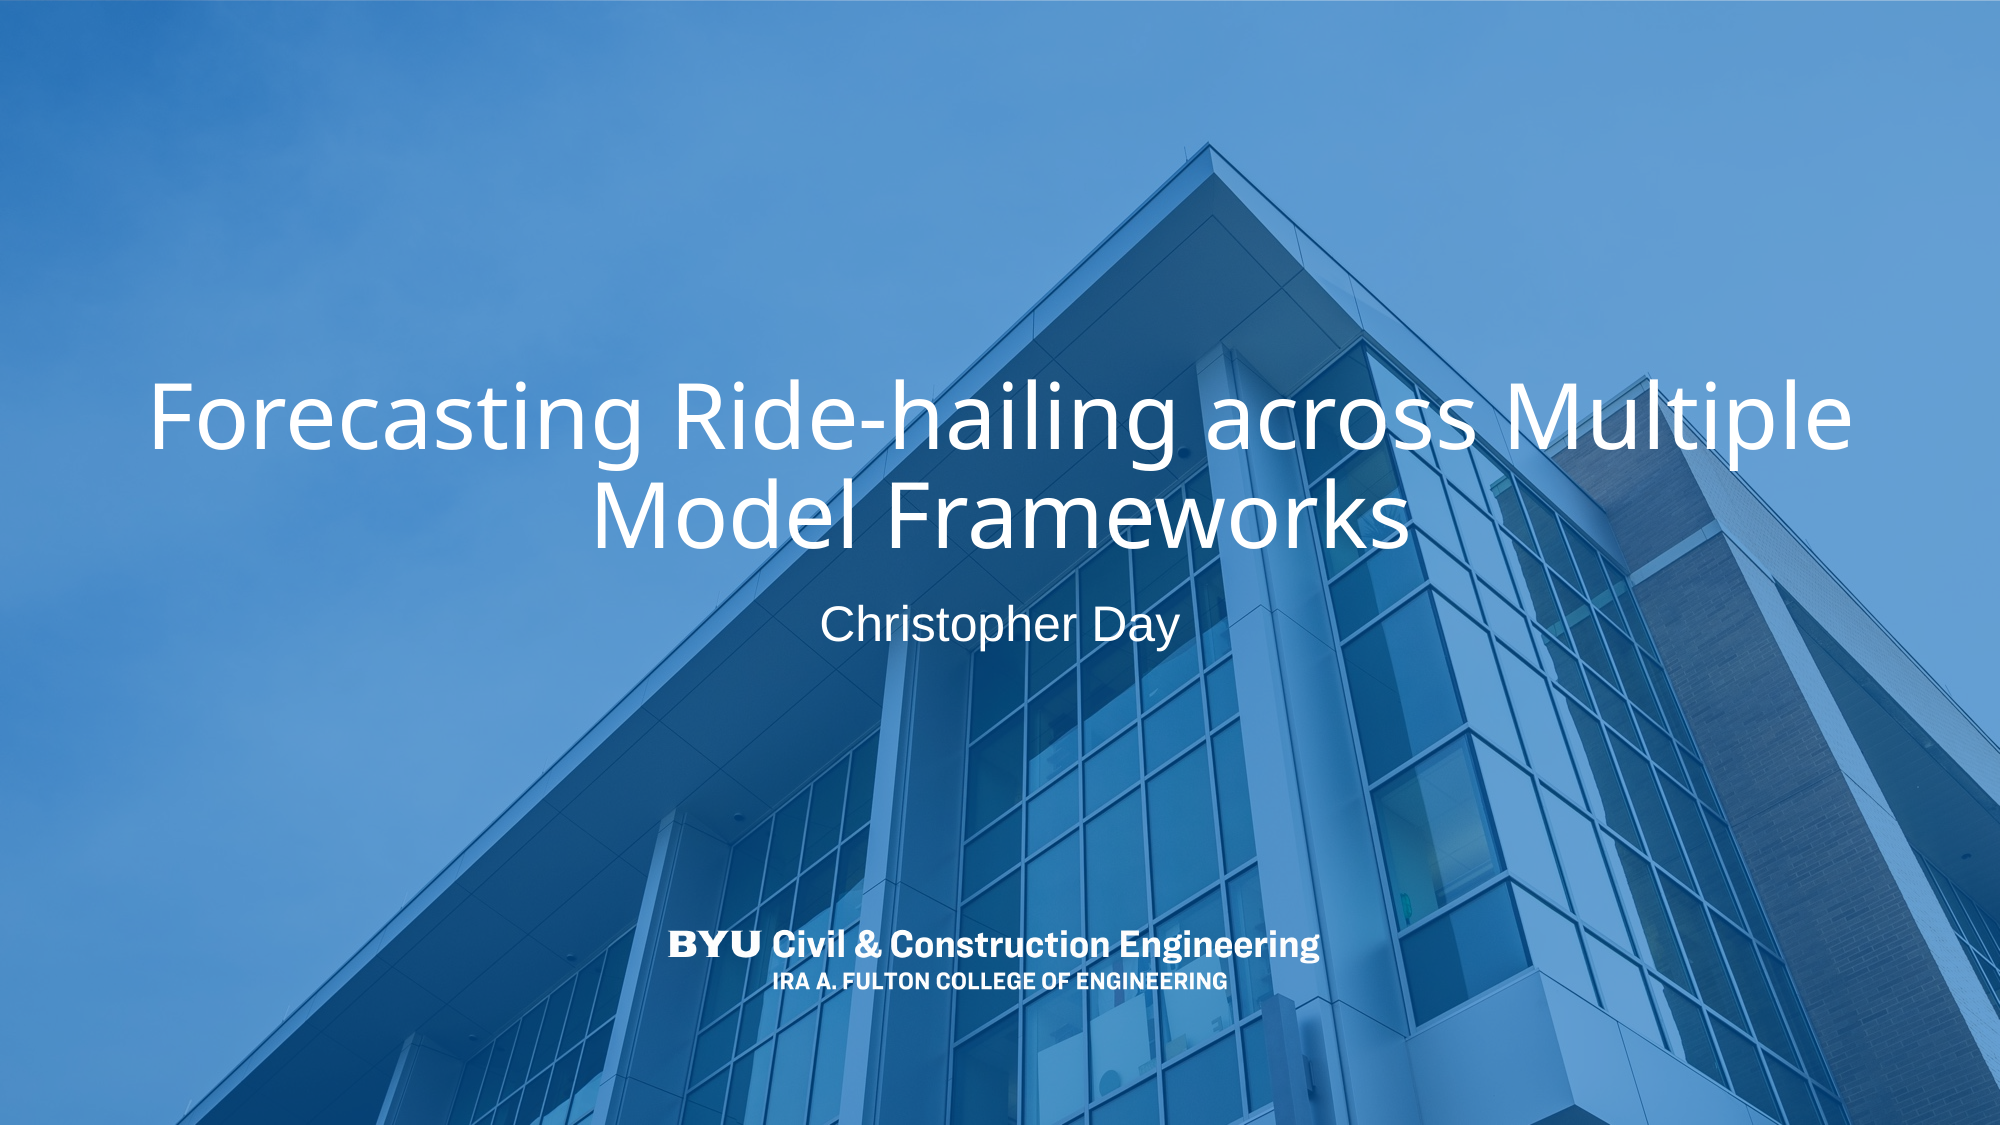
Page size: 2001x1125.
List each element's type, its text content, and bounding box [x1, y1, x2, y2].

subtitle Christopher Day [249, 590, 1750, 863]
title Forecasting Ride-hailing across Multiple Model Frameworks [102, 184, 1901, 576]
picture [666, 918, 1334, 1007]
